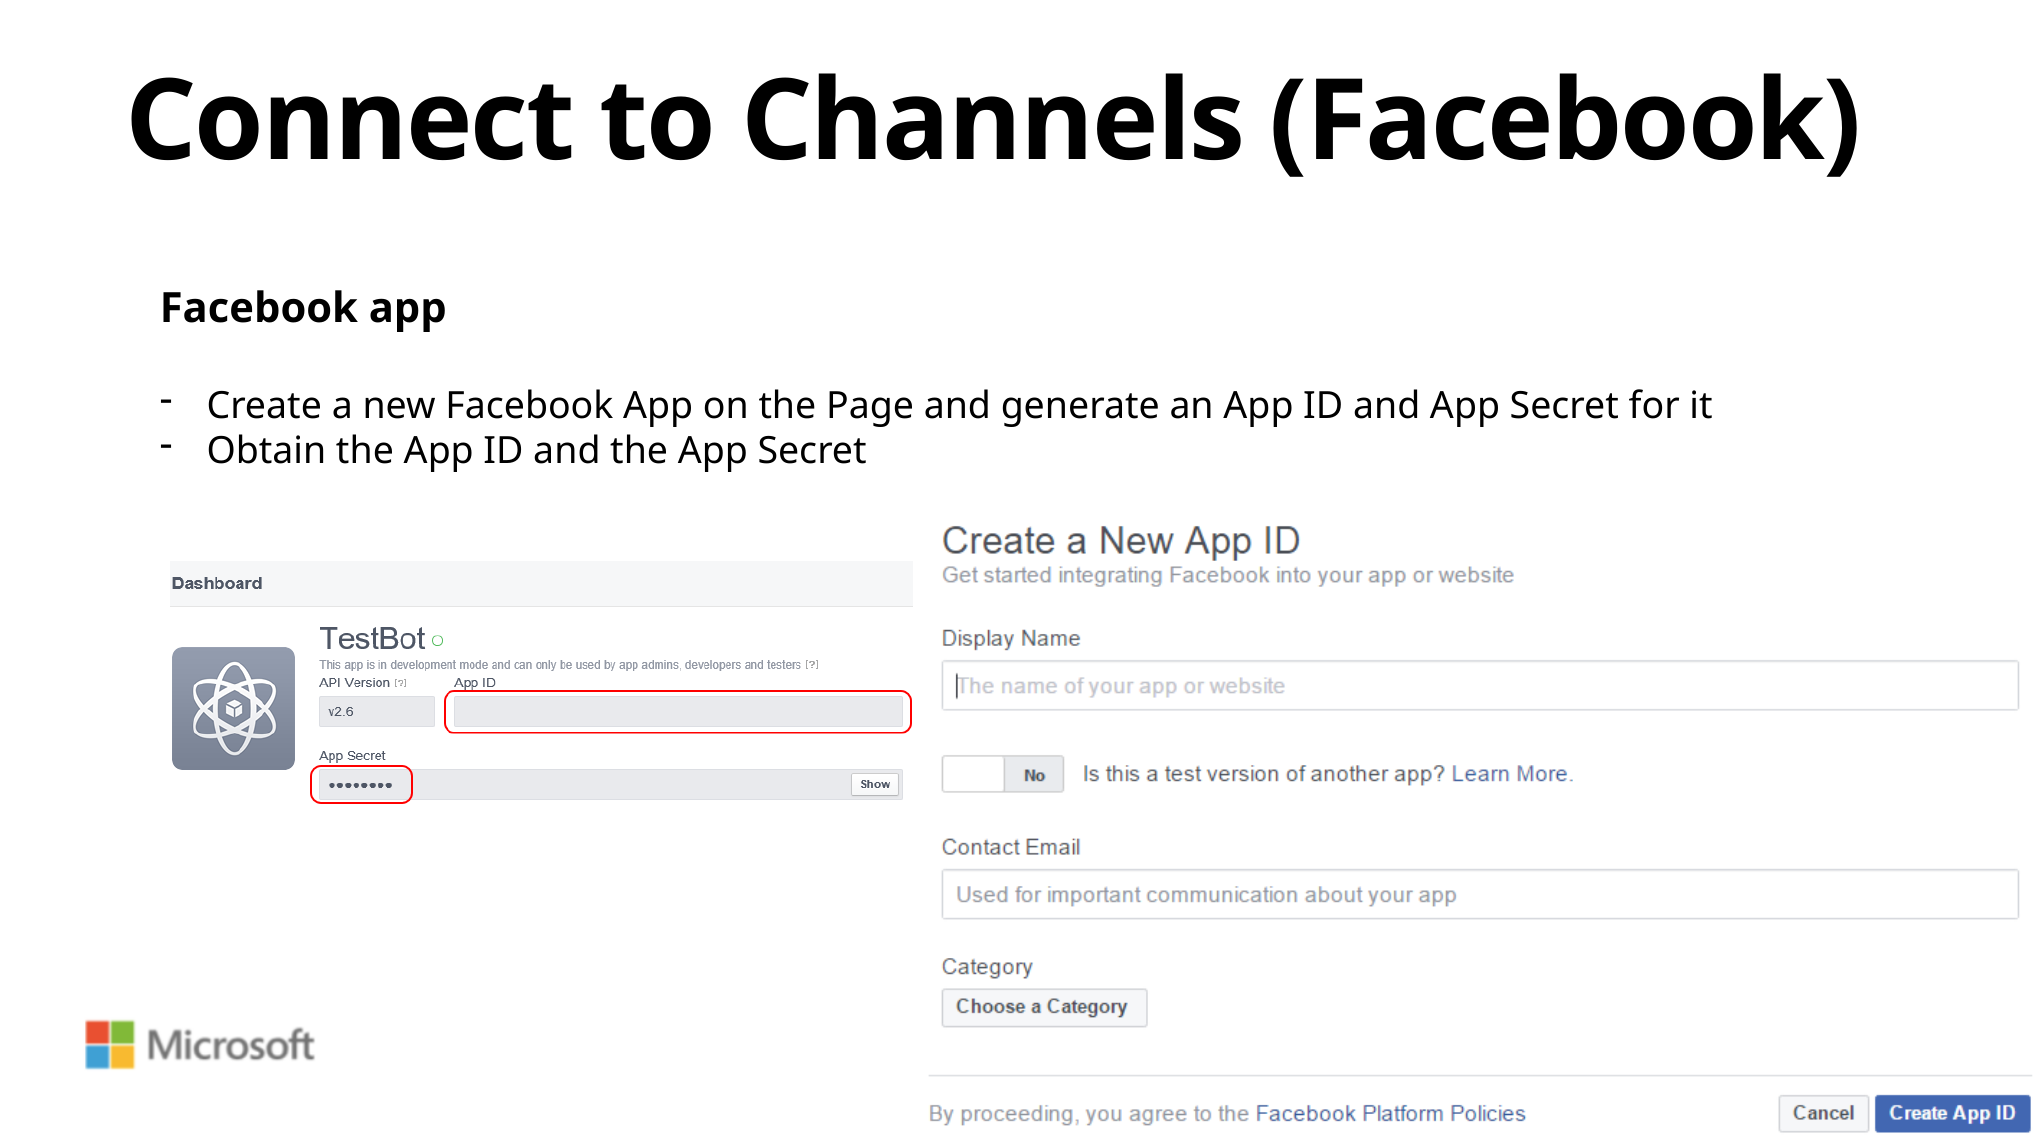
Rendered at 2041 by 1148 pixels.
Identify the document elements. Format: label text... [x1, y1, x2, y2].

picture [916, 512, 2041, 1148]
text_box Connect to Channels (Facebook) [110, 54, 2041, 206]
picture [57, 988, 333, 1087]
text_box Facebook app Create a new Facebook App on the Page and generate an App ID and App Secret for it Obtain the App ID and the App Secret [144, 273, 1883, 704]
picture [170, 561, 914, 808]
